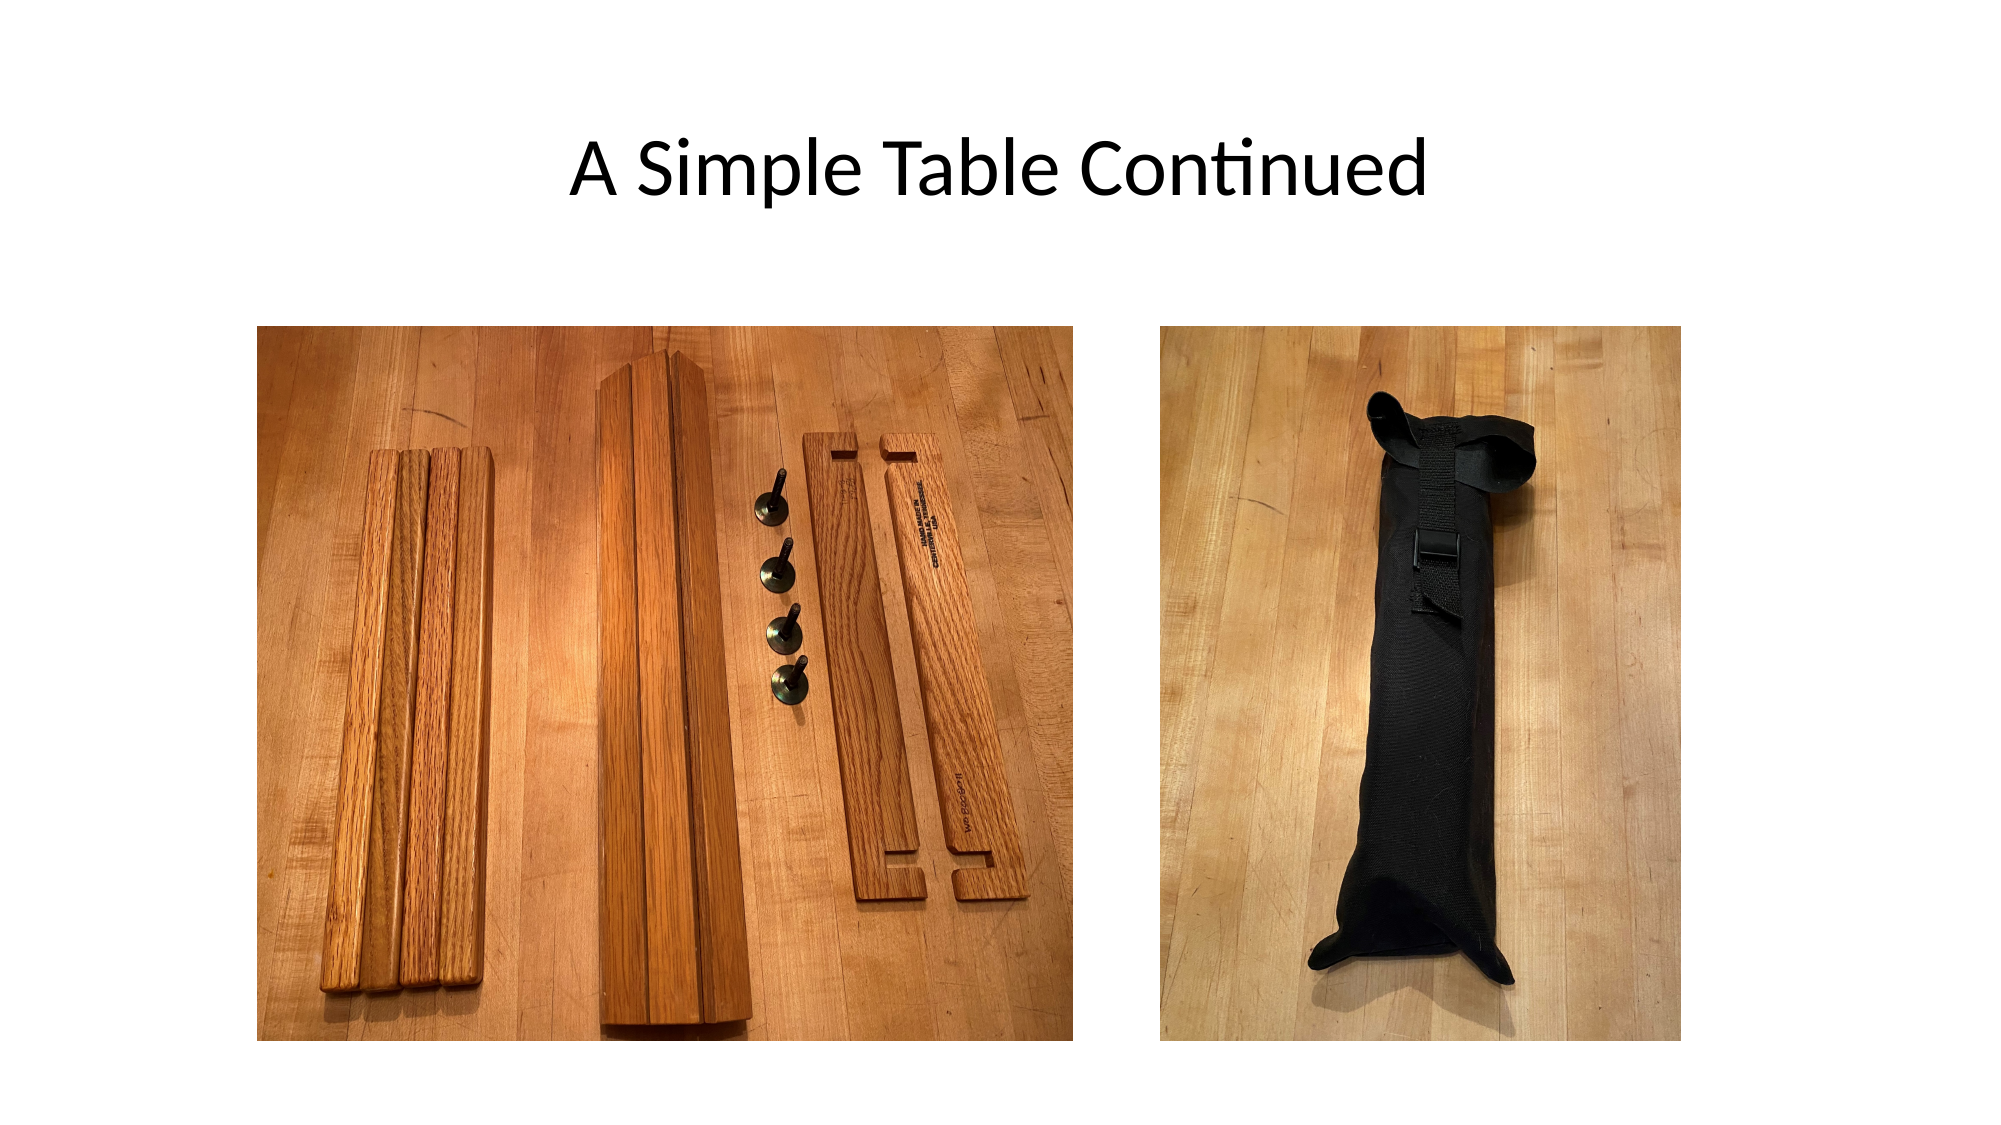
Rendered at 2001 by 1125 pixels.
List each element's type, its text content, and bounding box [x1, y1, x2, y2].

picture [257, 326, 1073, 1041]
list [1160, 326, 1681, 1041]
title A Simple Table Continued [137, 59, 1863, 278]
